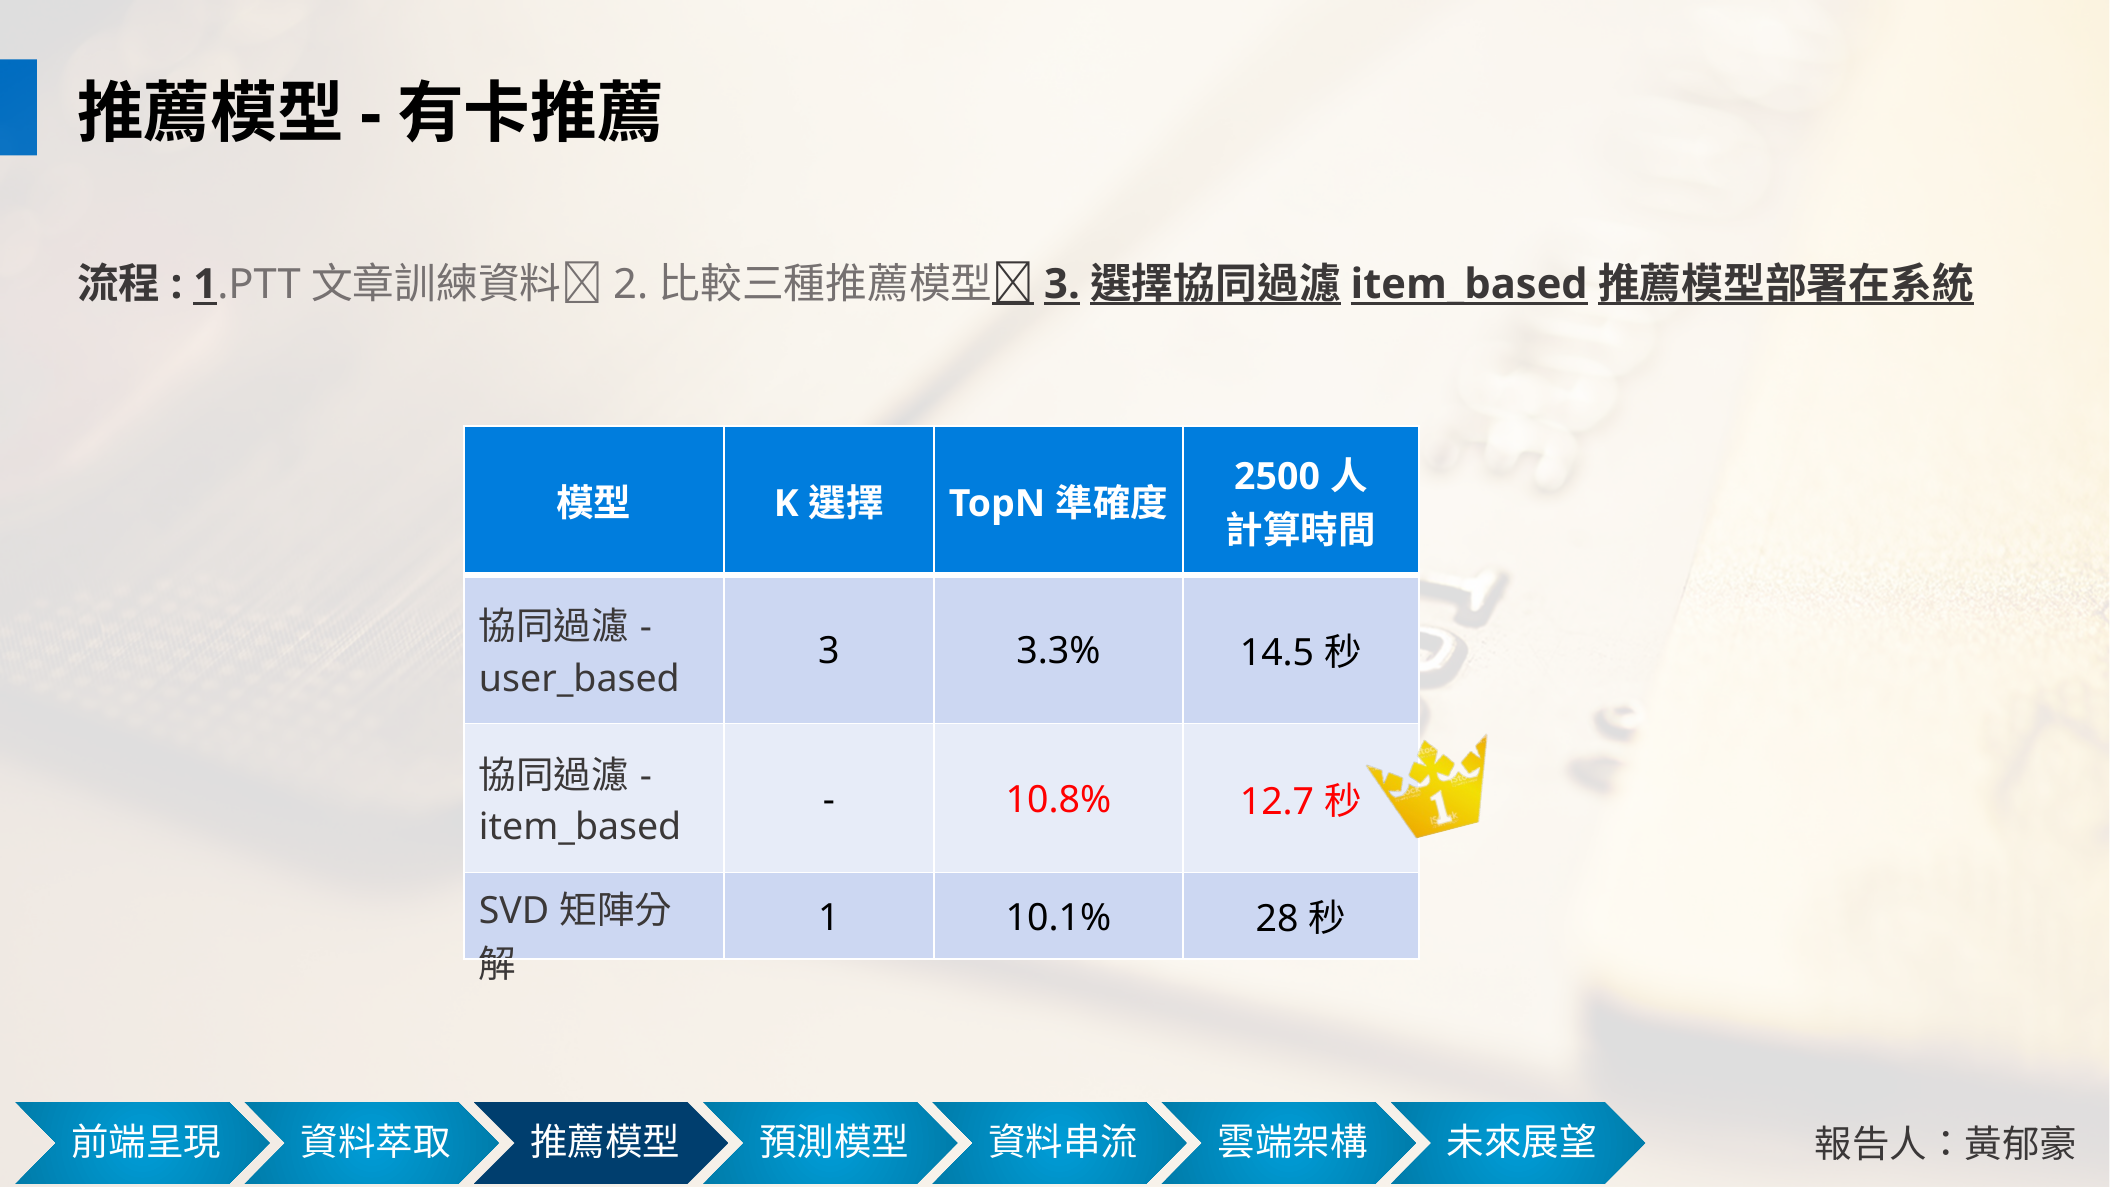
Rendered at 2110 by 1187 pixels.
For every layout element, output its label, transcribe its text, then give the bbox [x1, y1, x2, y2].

picture [1361, 723, 1509, 847]
text_box 推薦模型-有卡推薦 [61, 61, 913, 158]
table_cell 協同過濾- item_based [465, 724, 723, 872]
table_cell 28秒 [1184, 873, 1418, 958]
table_header K選擇 [725, 427, 933, 572]
text_box 報告人：黃郁豪 [1798, 1112, 2095, 1174]
table_cell 14.5秒 [1184, 578, 1418, 723]
table_header 2500人 計算時間 [1184, 427, 1418, 572]
table_cell 1 [725, 873, 933, 958]
table_cell 3 [725, 578, 933, 723]
table_header 模型 [465, 427, 723, 572]
table_cell 3.3% [935, 578, 1182, 723]
table_cell - [725, 724, 933, 872]
table_header TopN準確度 [935, 427, 1182, 572]
table_cell 10.1% [935, 873, 1182, 958]
table_cell SVD矩陣分解 [465, 873, 723, 958]
table_cell 10.8% [935, 724, 1182, 872]
table_cell 協同過濾- user_based [465, 578, 723, 723]
text_box 流程: 1.PTT文章訓練資料2.比較三種推薦模型3.選擇協同過濾item_based推薦模型部署在系統 [61, 249, 2072, 315]
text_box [15, 1101, 1646, 1184]
table_cell 12.7秒 [1184, 724, 1418, 872]
